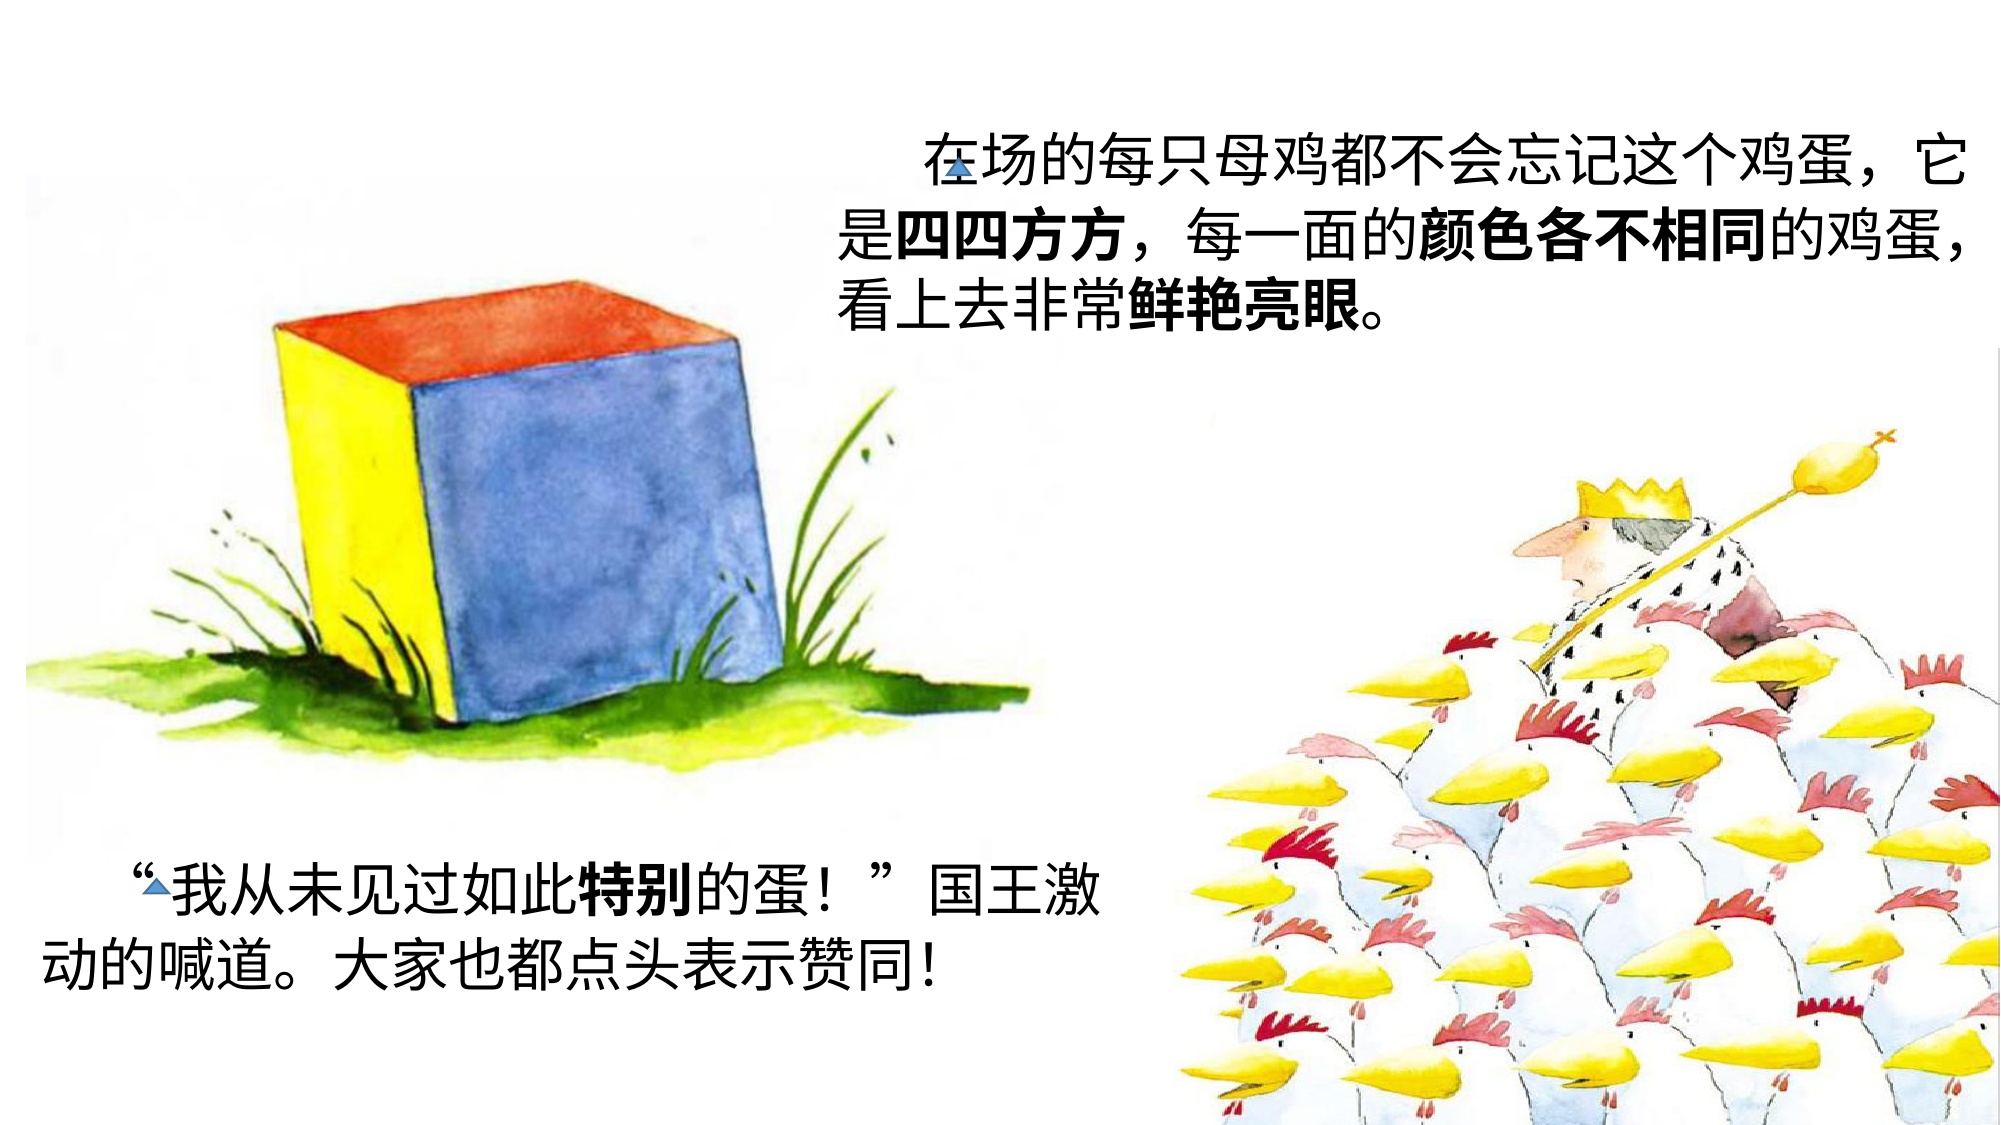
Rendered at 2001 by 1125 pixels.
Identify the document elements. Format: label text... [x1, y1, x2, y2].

text_box 在场的每只母鸡都不会忘记这个鸡蛋，它是四四方方，每一面的颜色各不相同的鸡蛋，看上去非常鲜艳亮眼。 [821, 91, 1990, 346]
text_box [945, 156, 972, 175]
text_box [141, 877, 172, 895]
text_box “我从未见过如此特别的蛋！”国王激动的喊道。大家也都点头表示赞同！ [26, 821, 1127, 1006]
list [26, 175, 1068, 863]
picture [1153, 348, 2000, 1125]
